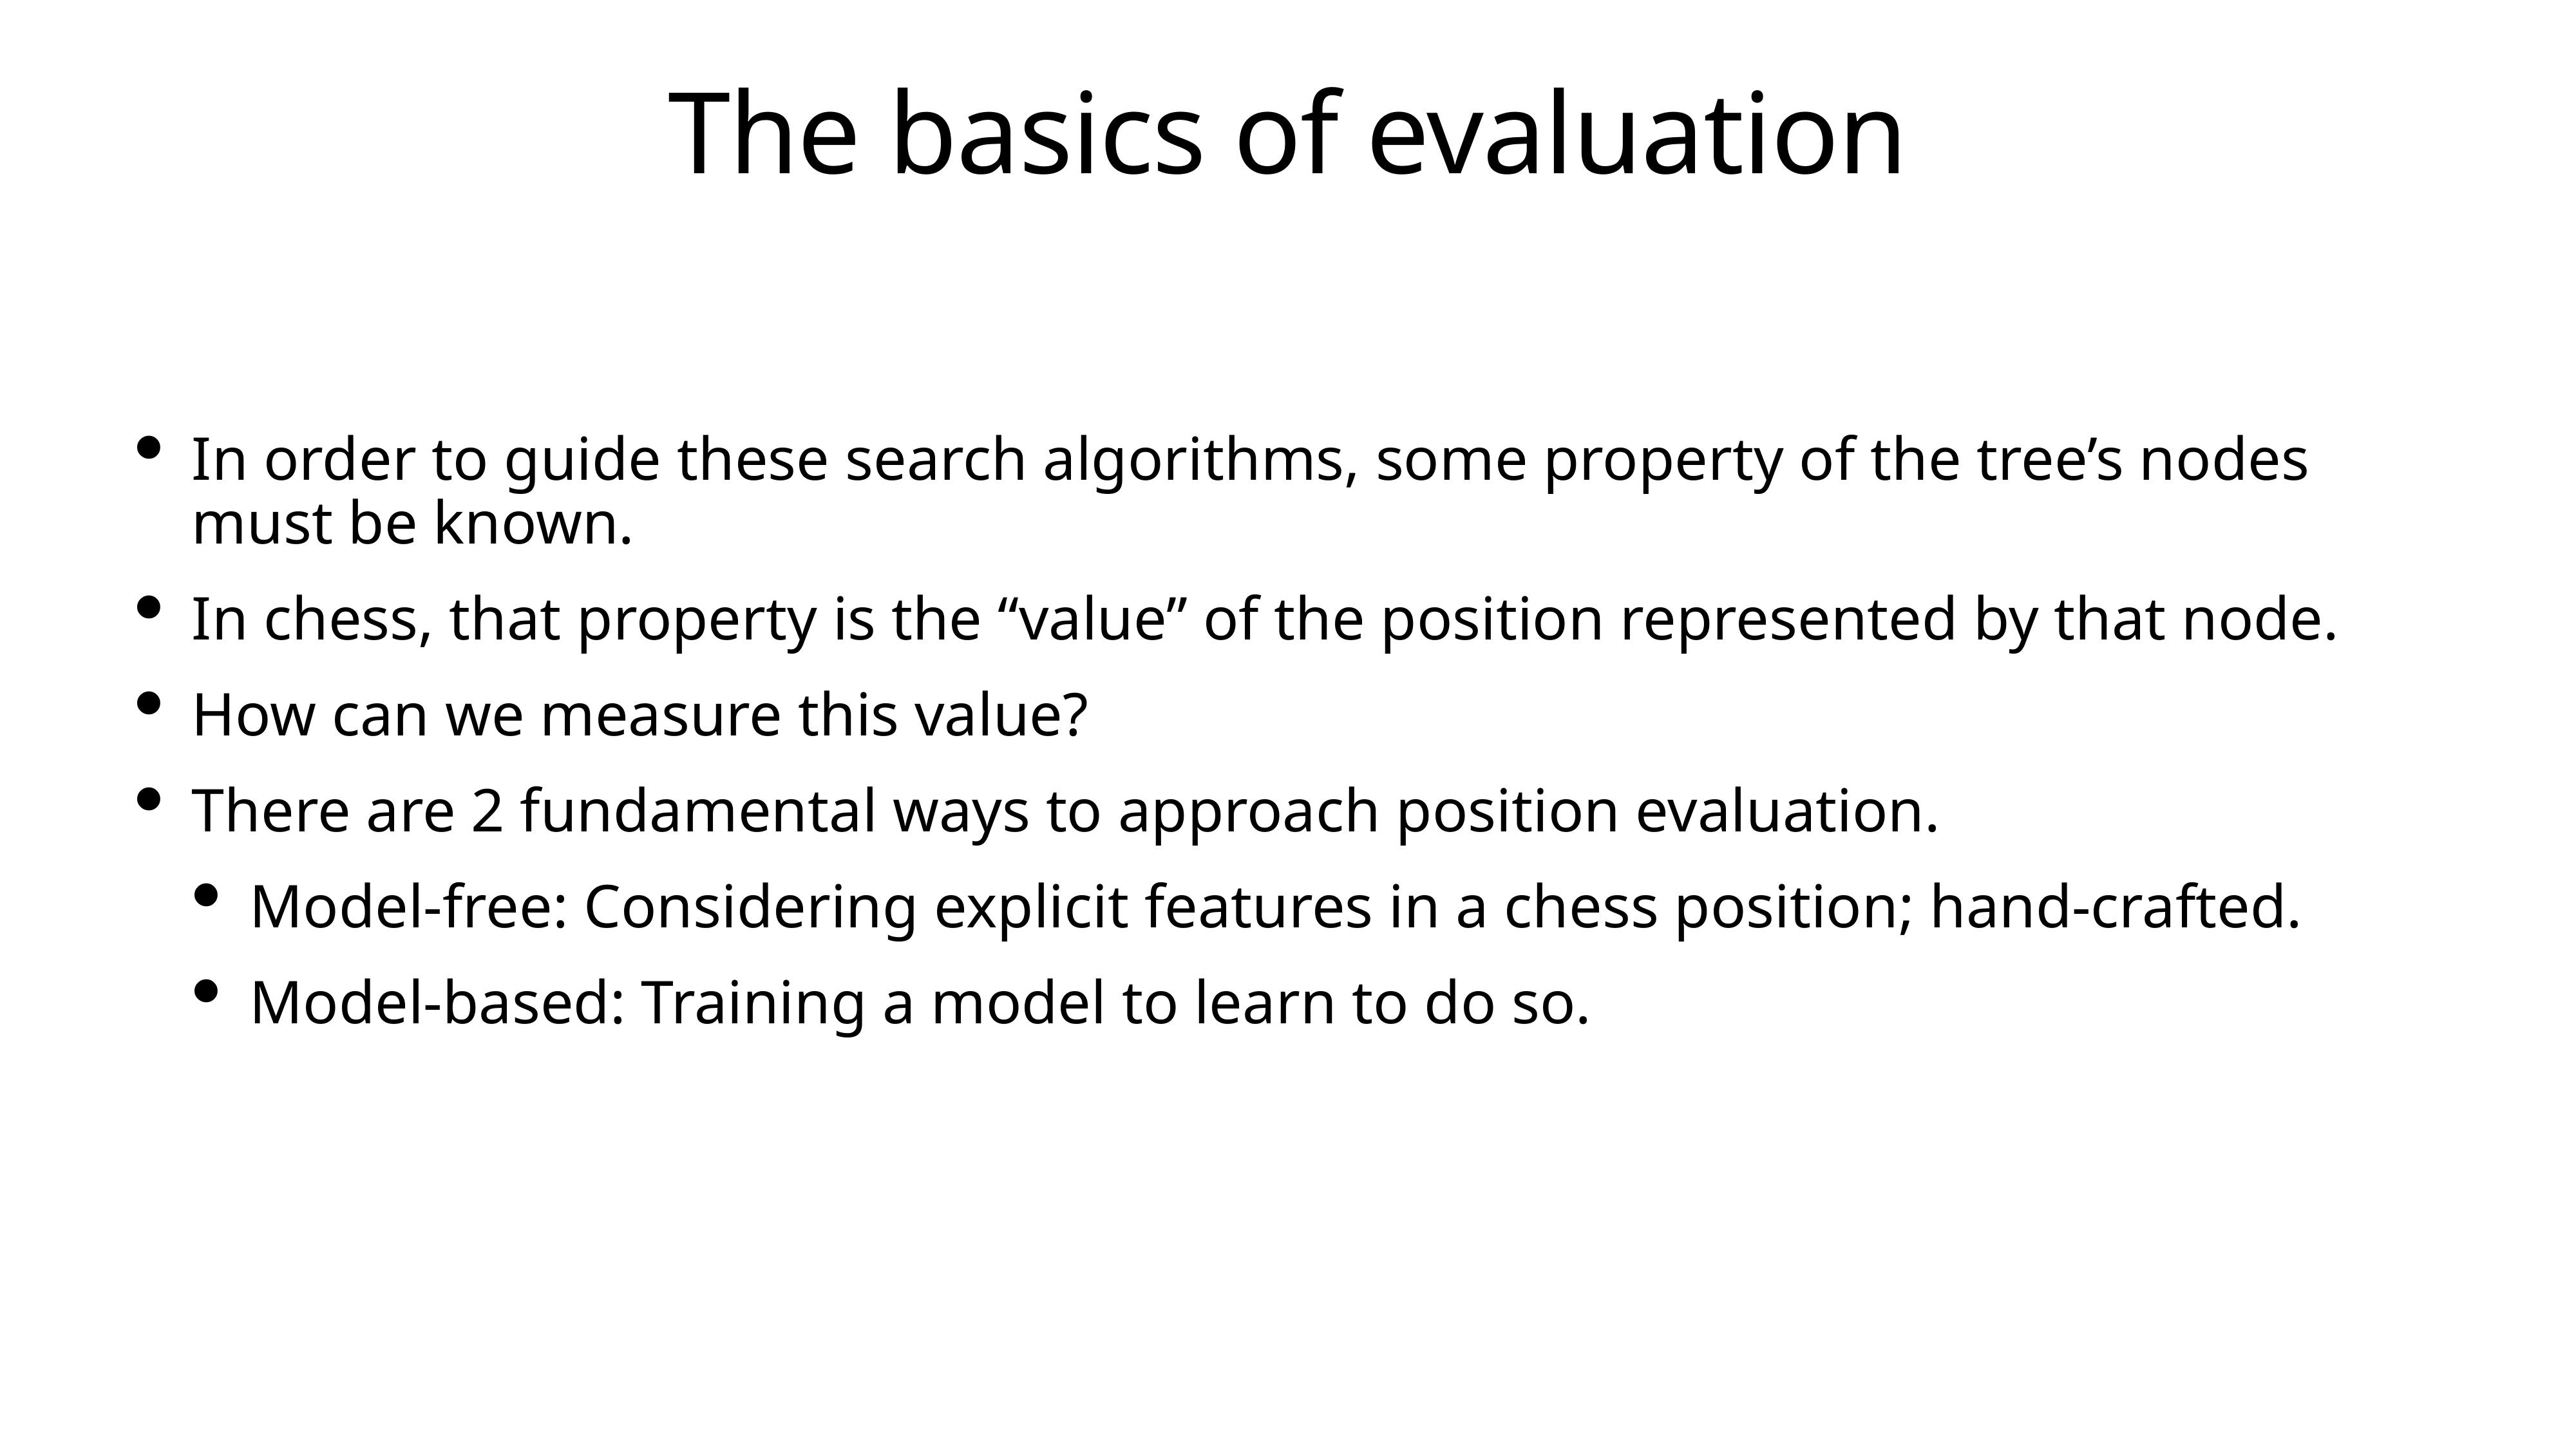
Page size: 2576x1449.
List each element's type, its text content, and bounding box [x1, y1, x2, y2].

title The basics of evaluation [128, 81, 2448, 265]
list In order to guide these search algorithms, some property of the tree’s nodes must be known. In chess, that property is the “value” of the position represented by that node. How can we measure this value? There are 2 fundamental ways to approach position evaluation. Model-free: Considering explicit features in a chess position; hand-crafted. Model-based: Training a model to learn to do so. [128, 423, 2448, 1321]
